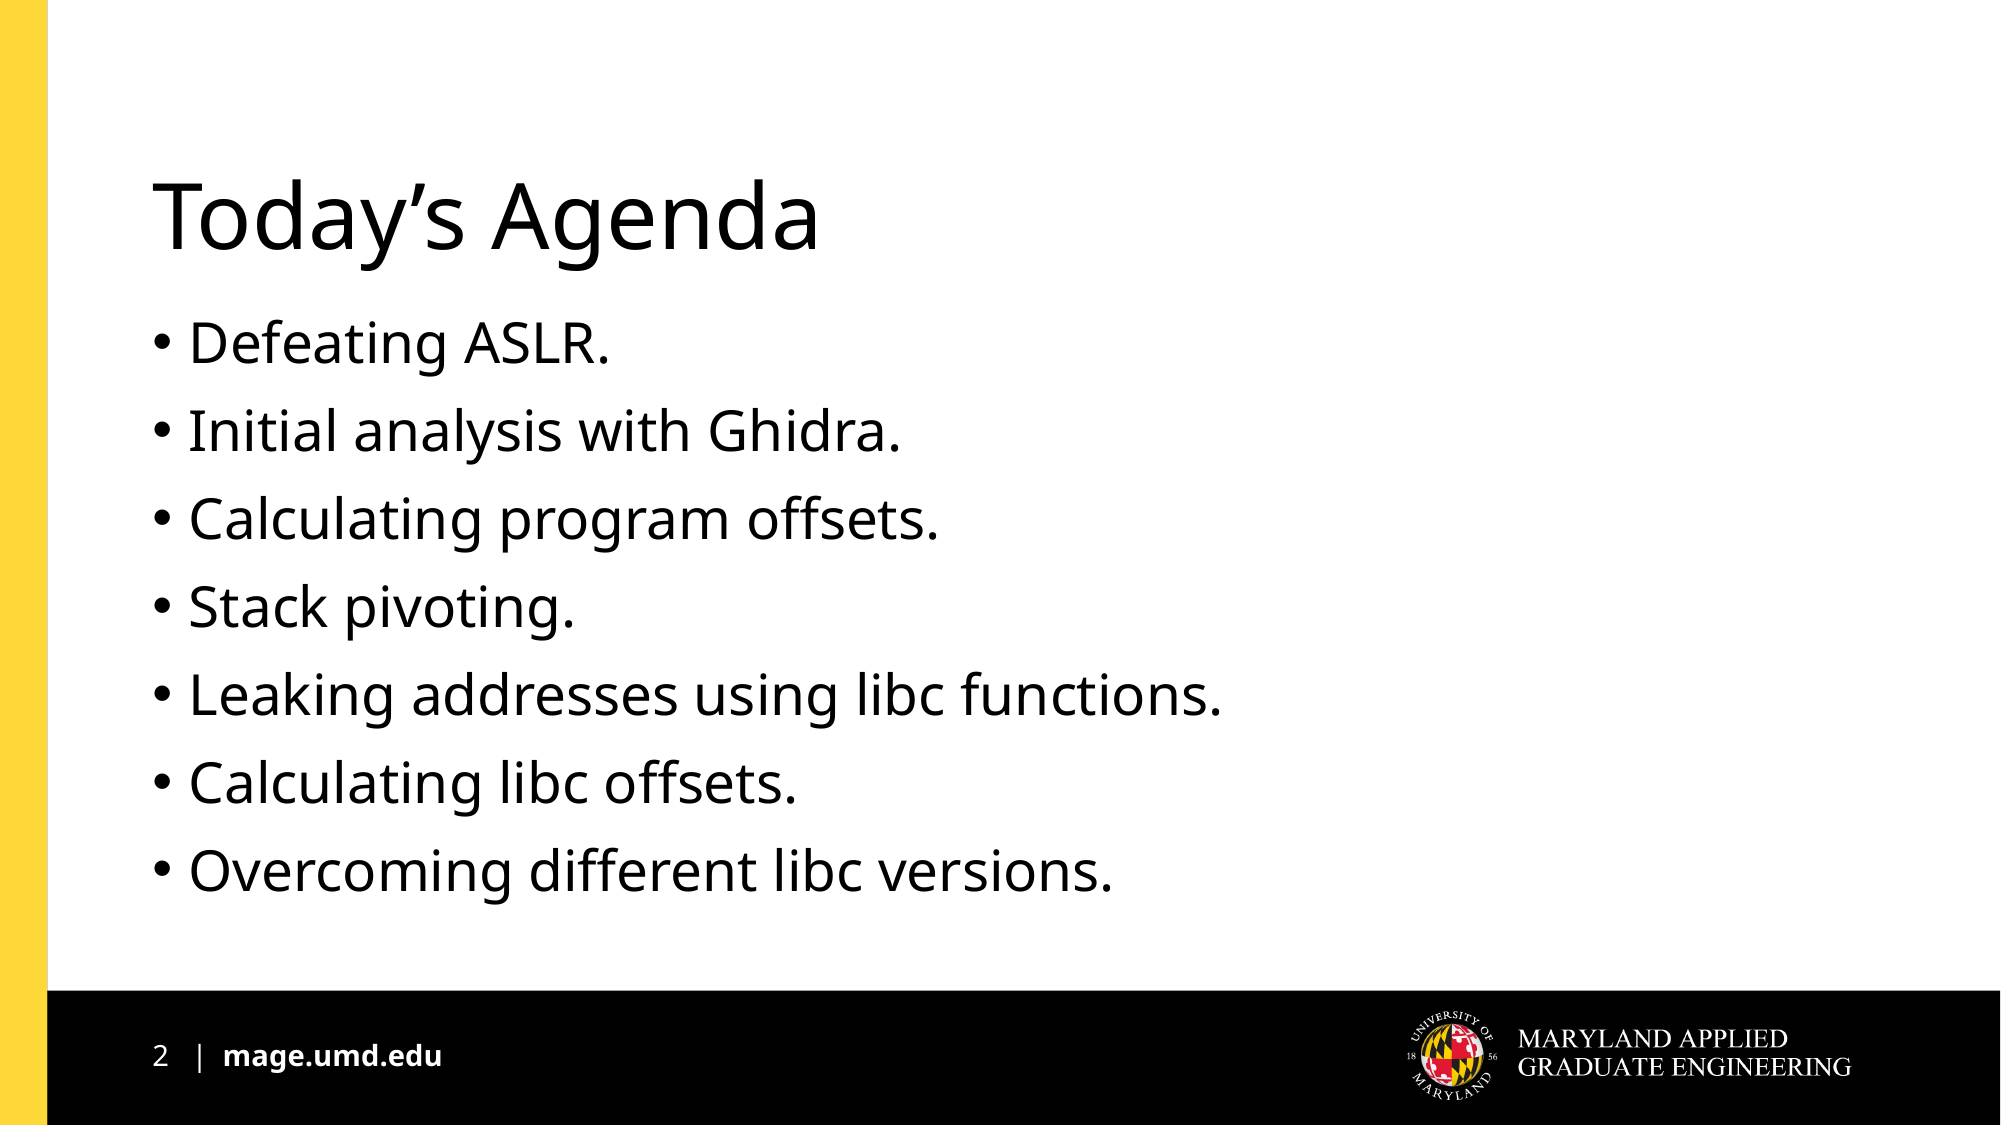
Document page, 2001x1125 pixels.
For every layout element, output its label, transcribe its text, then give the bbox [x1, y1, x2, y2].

list Defeating ASLR. Initial analysis with Ghidra. Calculating program offsets. Stack pivoting. Leaking addresses using libc functions. Calculating libc offsets. Overcoming different libc versions. [137, 299, 1863, 911]
footer 2 | mage.umd.edu [137, 1027, 1338, 1088]
title Today’s Agenda [137, 59, 1863, 278]
picture [0, 0, 2001, 1125]
